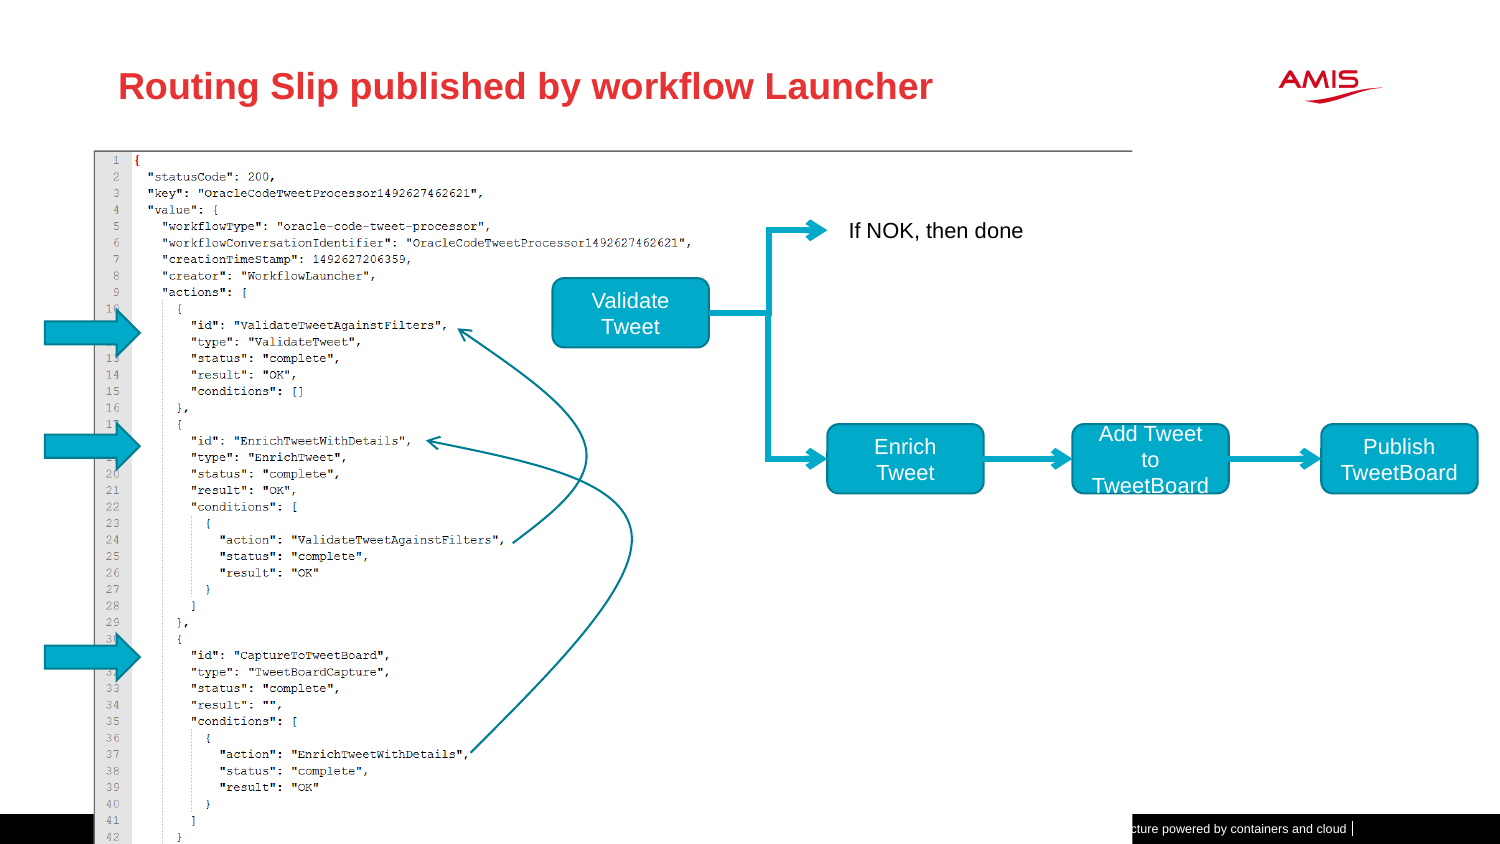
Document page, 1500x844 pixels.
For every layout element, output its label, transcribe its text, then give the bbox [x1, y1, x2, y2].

picture [1205, 58, 1388, 106]
text_box [43, 320, 93, 346]
picture [0, 150, 1500, 844]
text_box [552, 209, 1478, 494]
footer Business and IT agility through microservice architecture powered by containers and cloud [1133, 820, 1347, 839]
text_box [43, 433, 93, 459]
title Routing Slip published by workflow Launcher [118, 47, 1205, 130]
text_box [43, 644, 93, 670]
